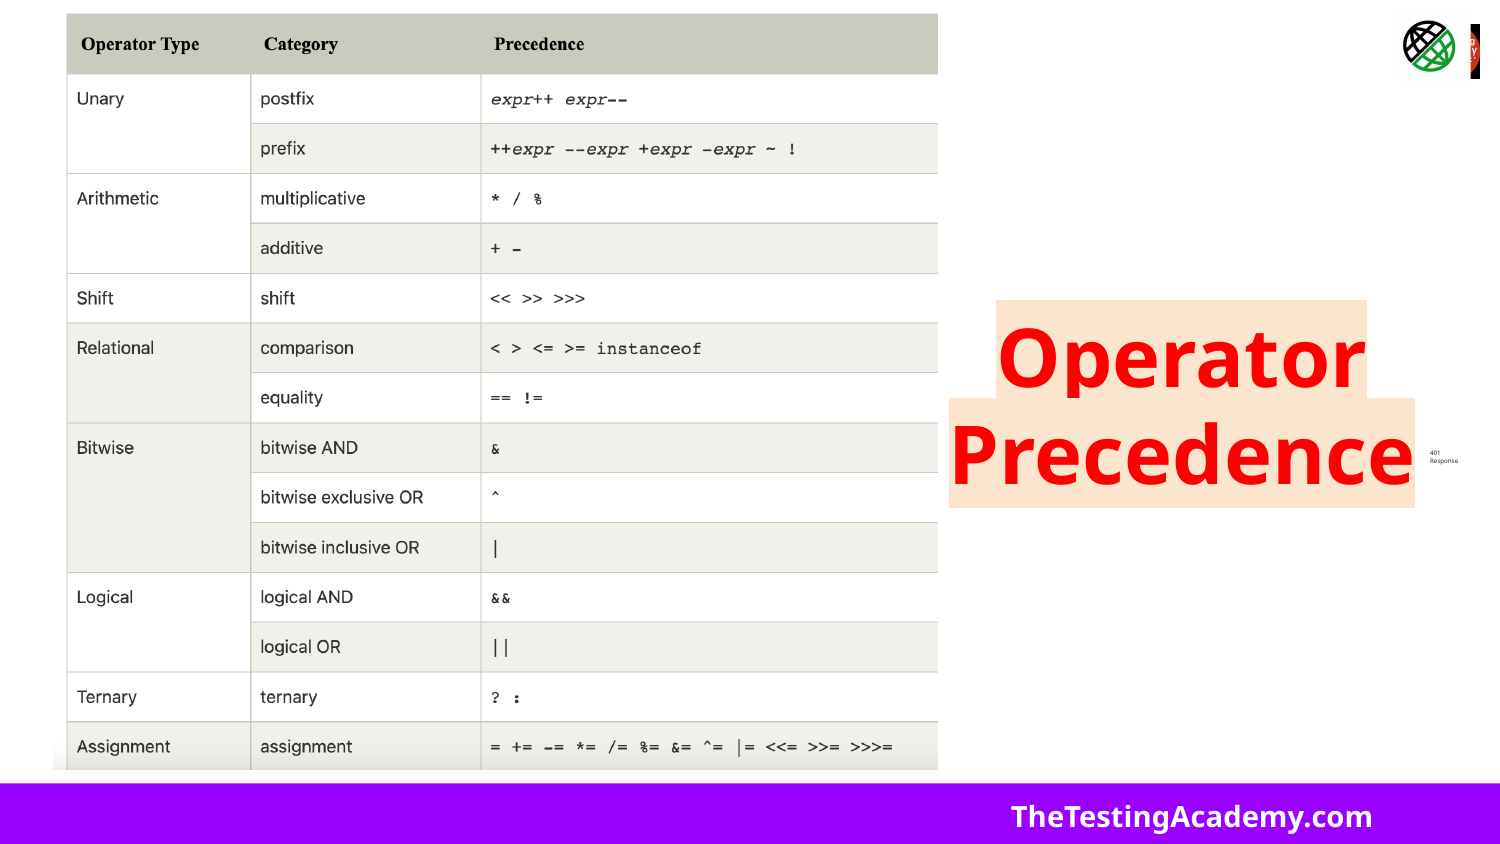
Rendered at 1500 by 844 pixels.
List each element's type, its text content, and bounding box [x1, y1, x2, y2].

picture [1393, 9, 1480, 82]
text_box 401 Response [1415, 432, 1478, 521]
picture [53, 9, 939, 771]
text_box Operator Precedence [943, 290, 1436, 516]
